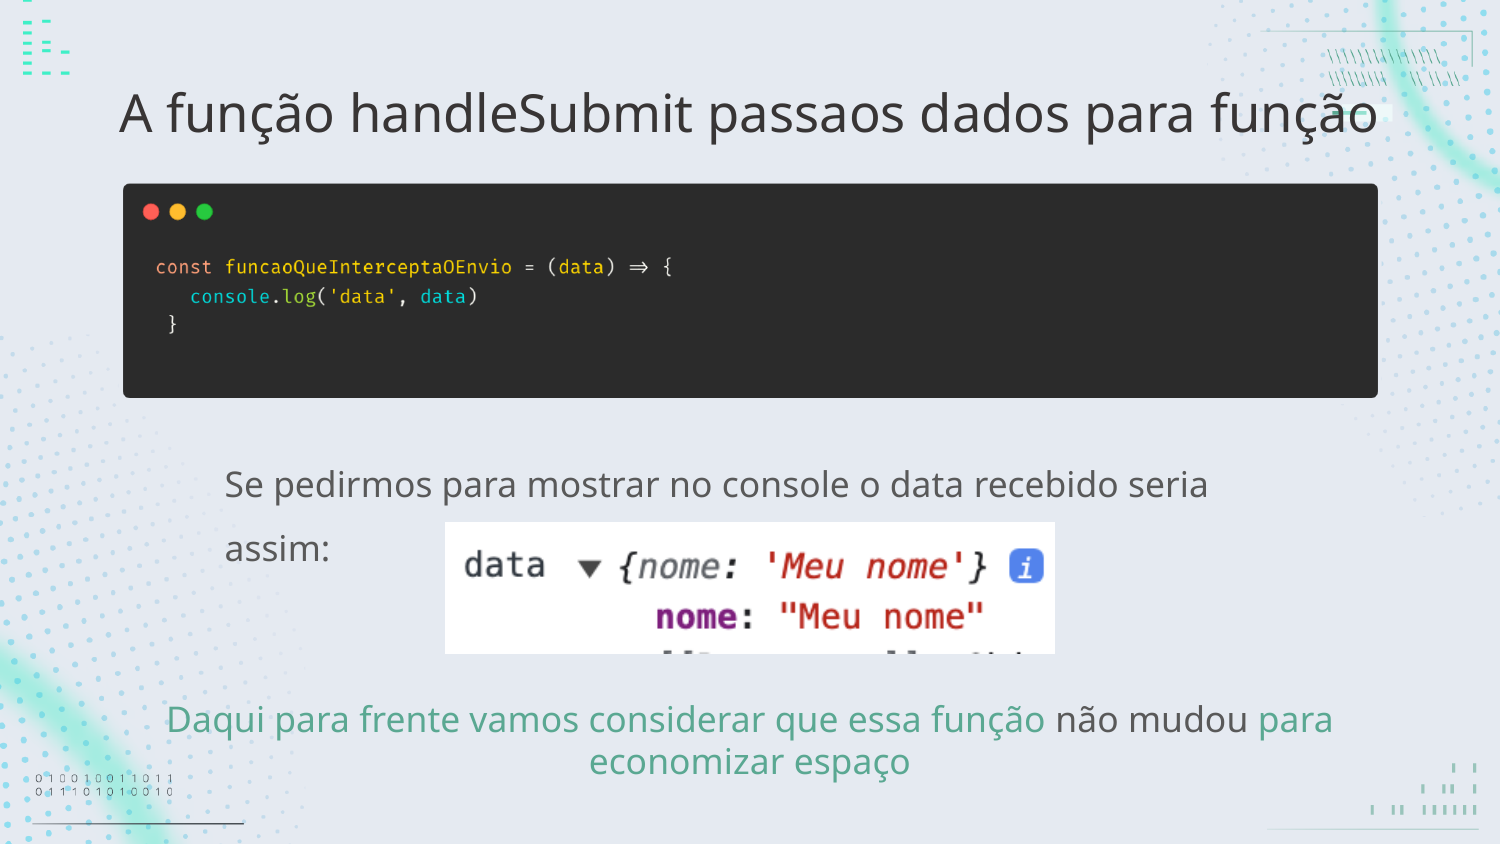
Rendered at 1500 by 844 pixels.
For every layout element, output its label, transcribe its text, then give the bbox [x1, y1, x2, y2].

picture [0, 0, 1500, 844]
title A função handleSubmit passaos dados para função [67, 64, 1433, 159]
text_box Se pedirmos para mostrar no console o data recebido seria assim: [209, 426, 1291, 584]
title Daqui para frente vamos considerar que essa função não mudou para economizar espaço [67, 681, 1433, 776]
